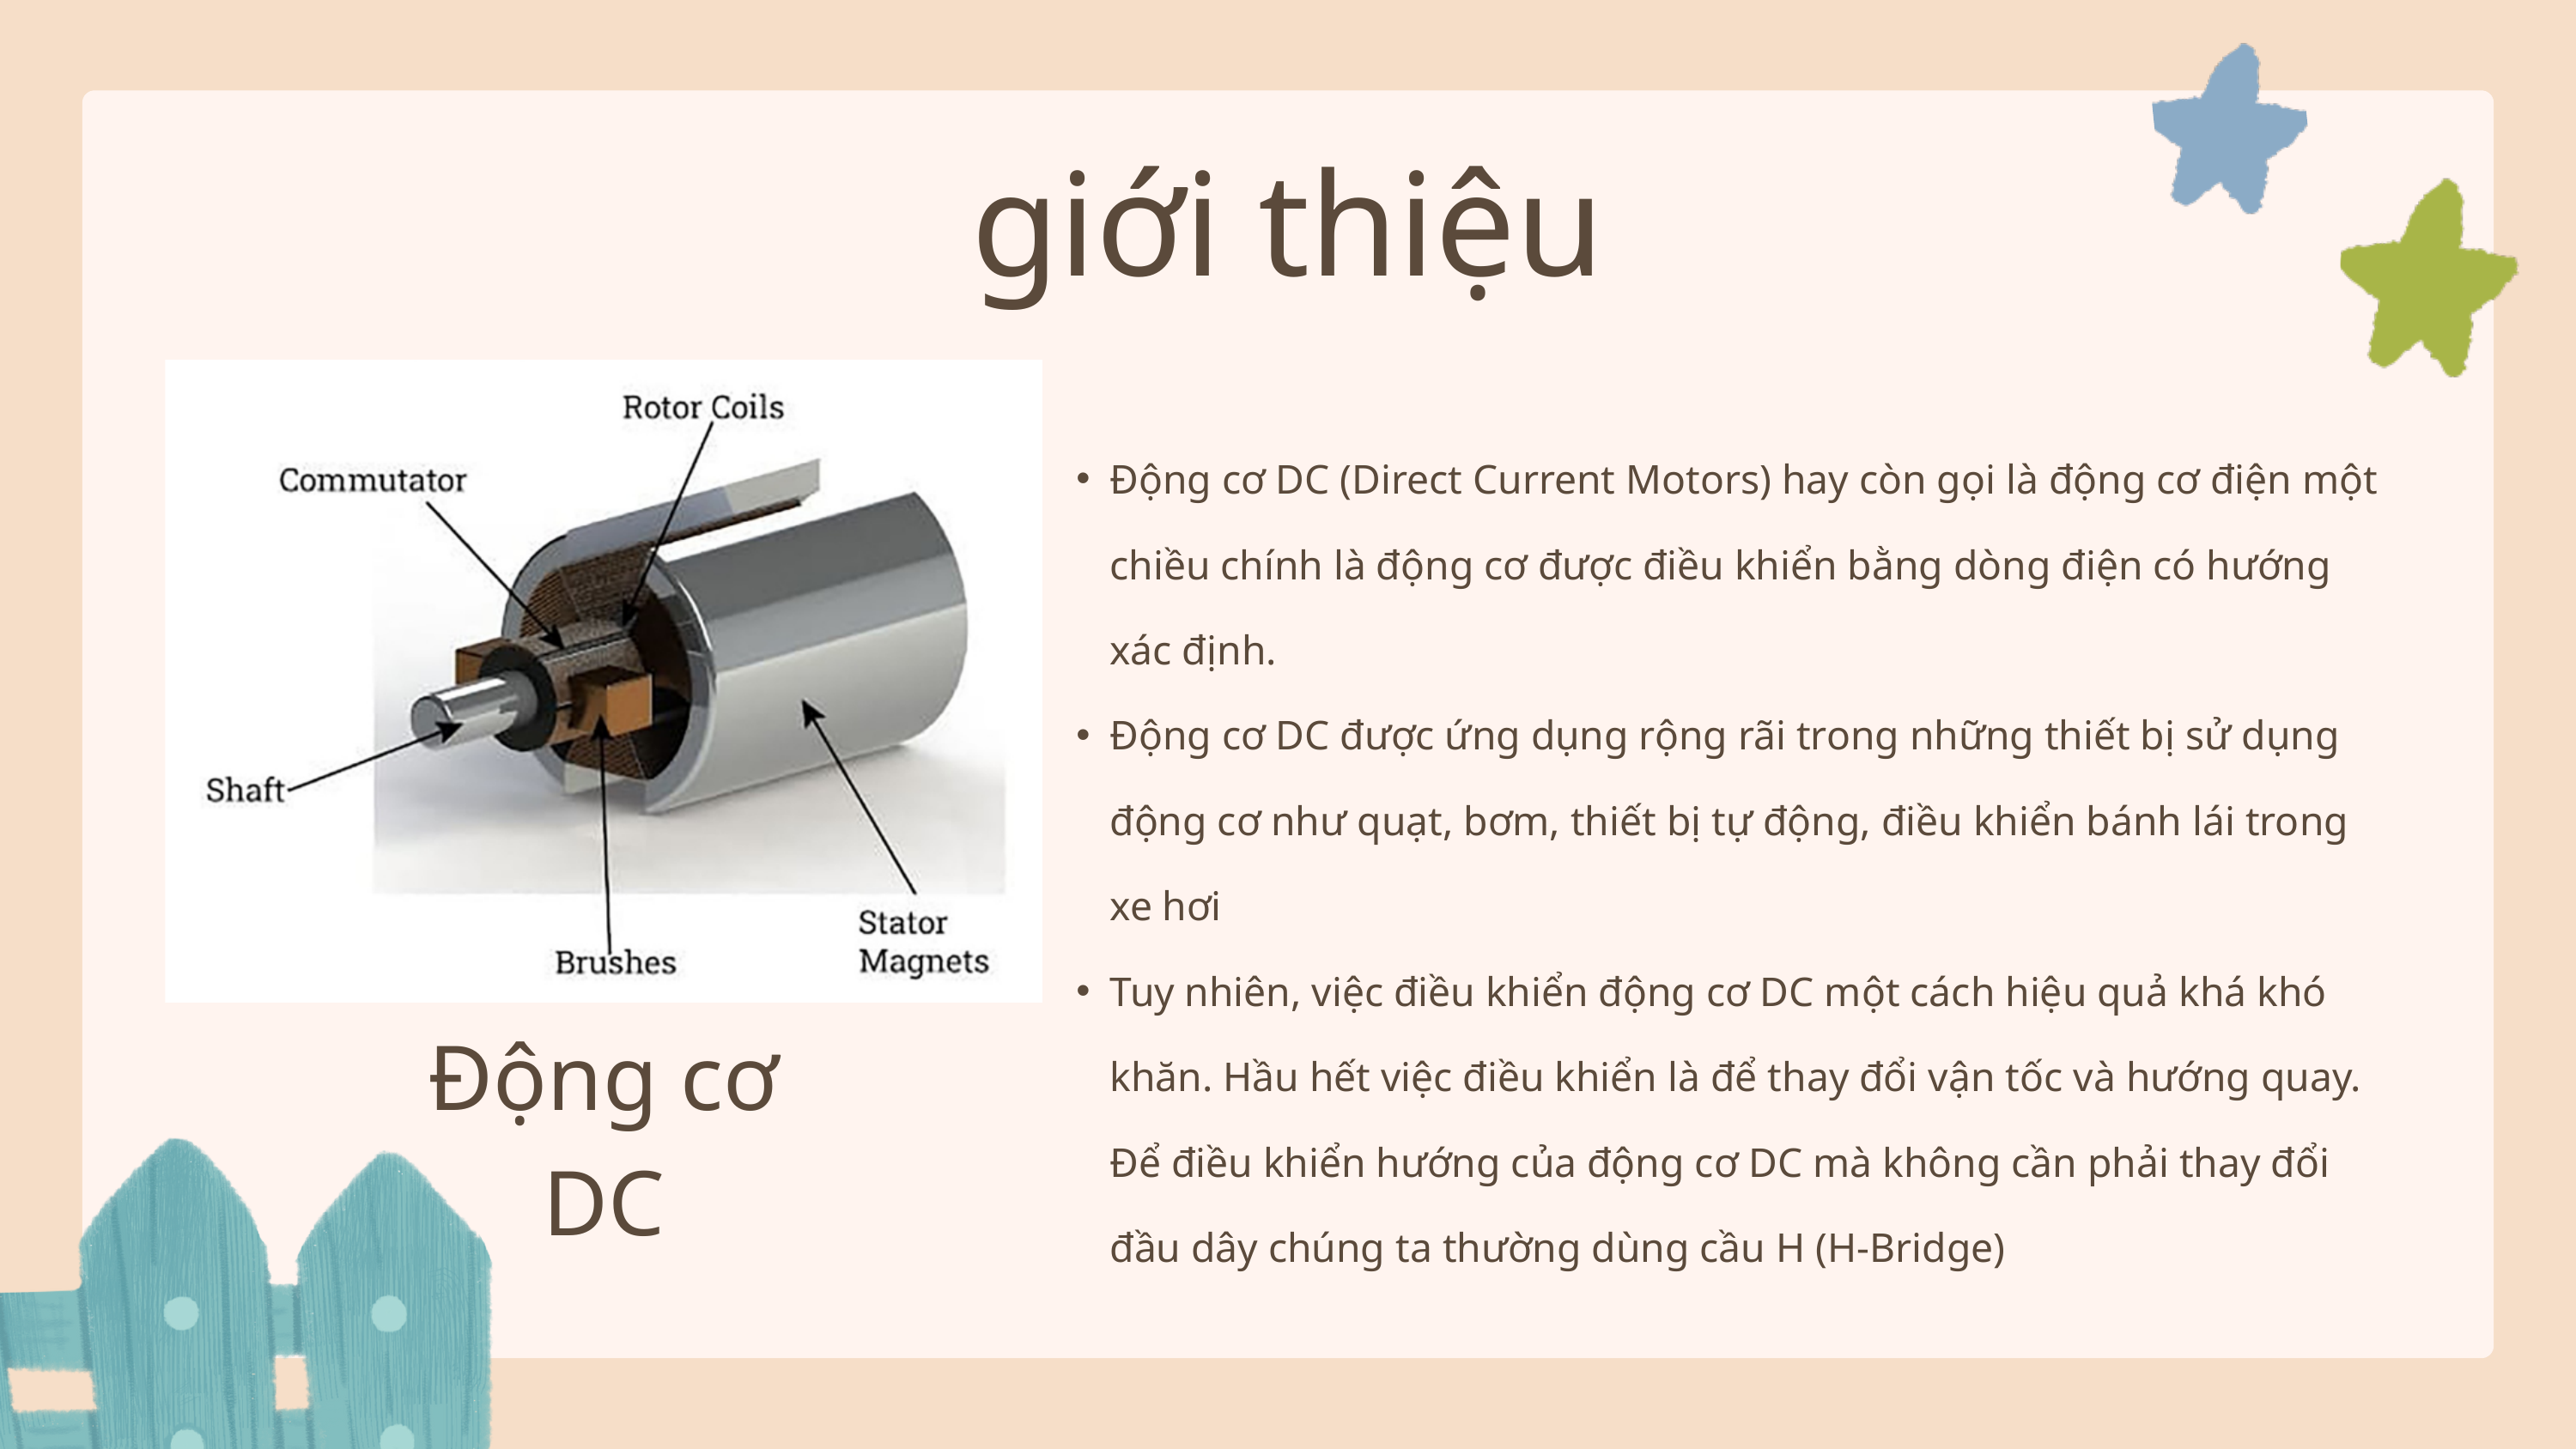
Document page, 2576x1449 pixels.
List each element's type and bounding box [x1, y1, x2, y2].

text_box [0, 1137, 502, 1449]
text_box [82, 90, 2494, 1359]
text_box [2145, 24, 2530, 438]
